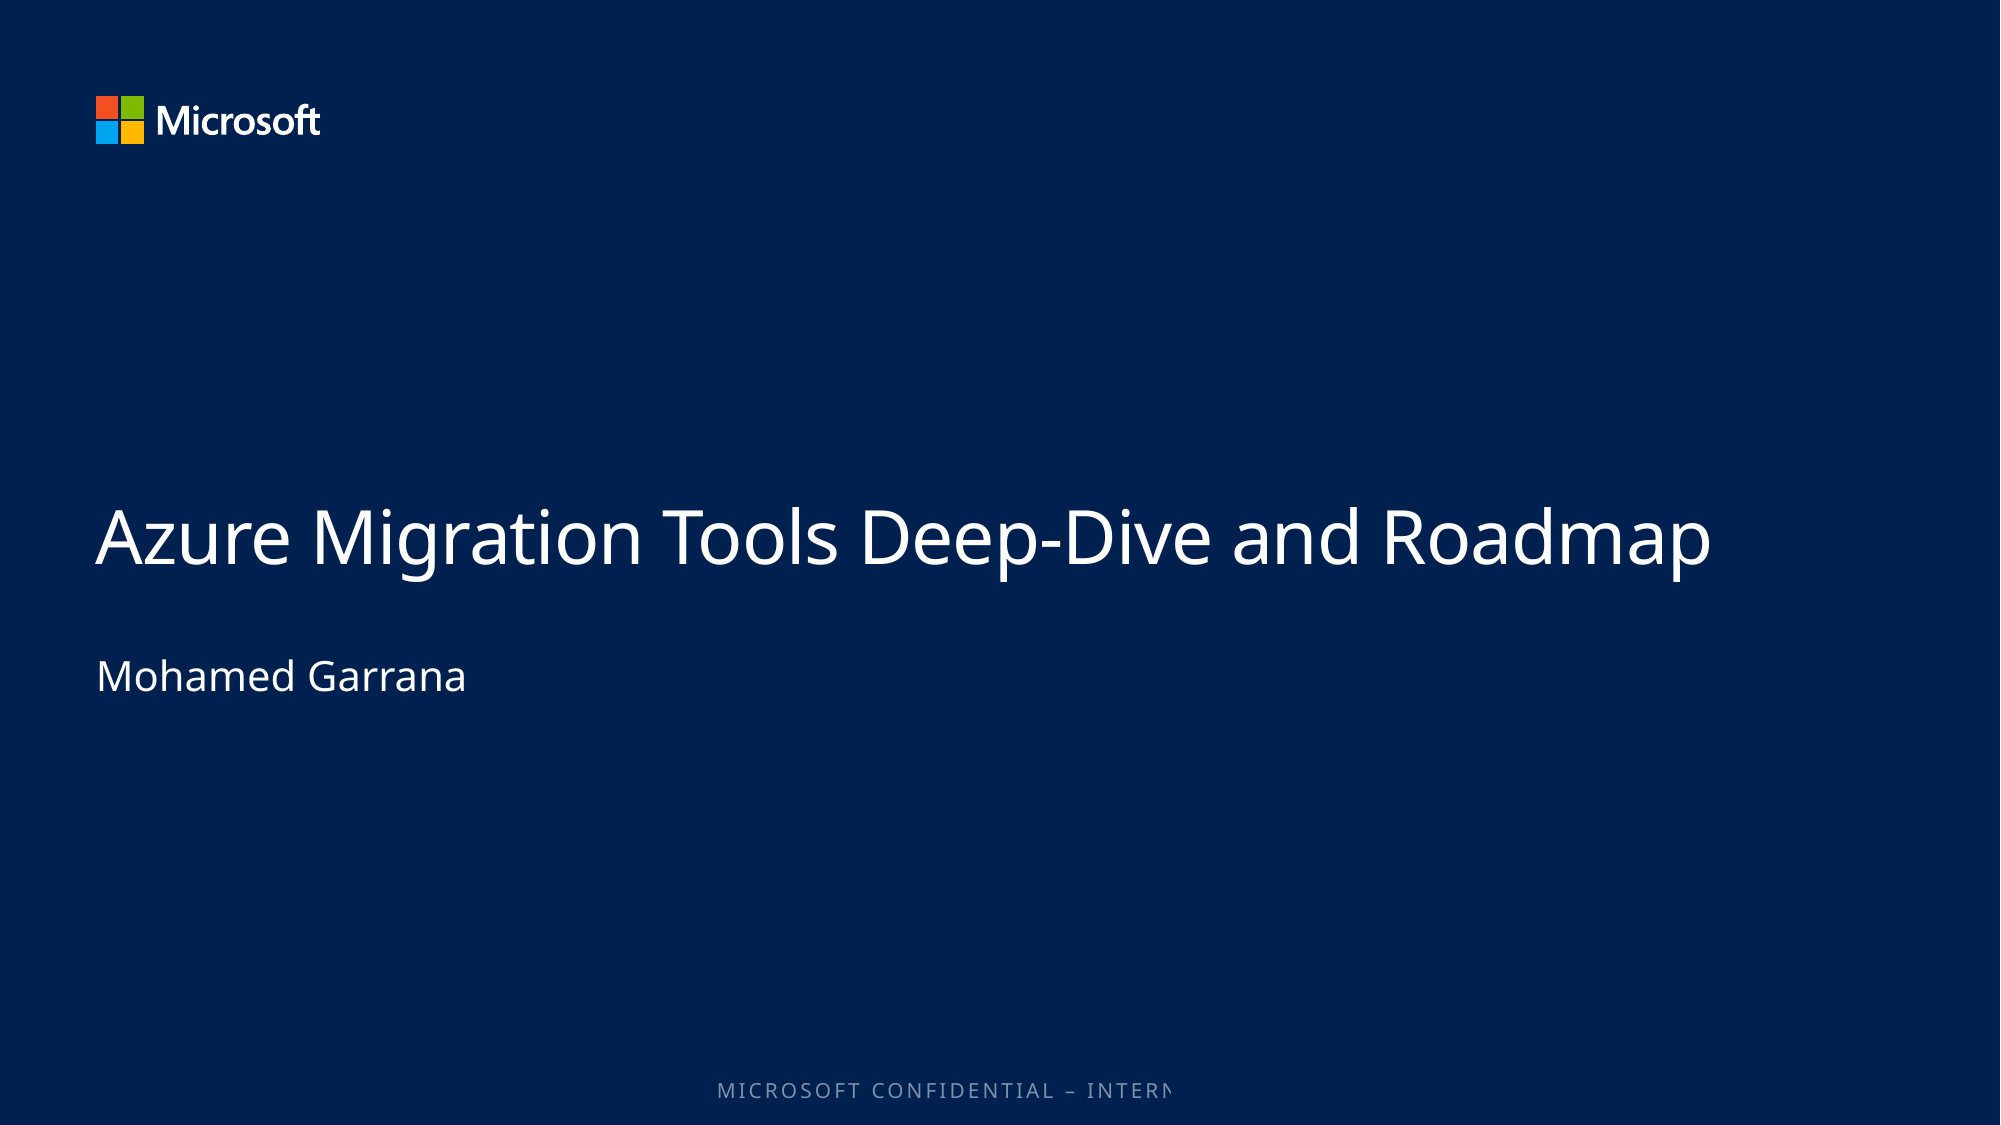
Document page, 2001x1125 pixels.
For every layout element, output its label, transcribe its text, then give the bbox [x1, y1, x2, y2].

title Azure Migration Tools Deep-Dive and Roadmap [95, 397, 1756, 580]
list Mohamed Garrana [95, 650, 1596, 701]
